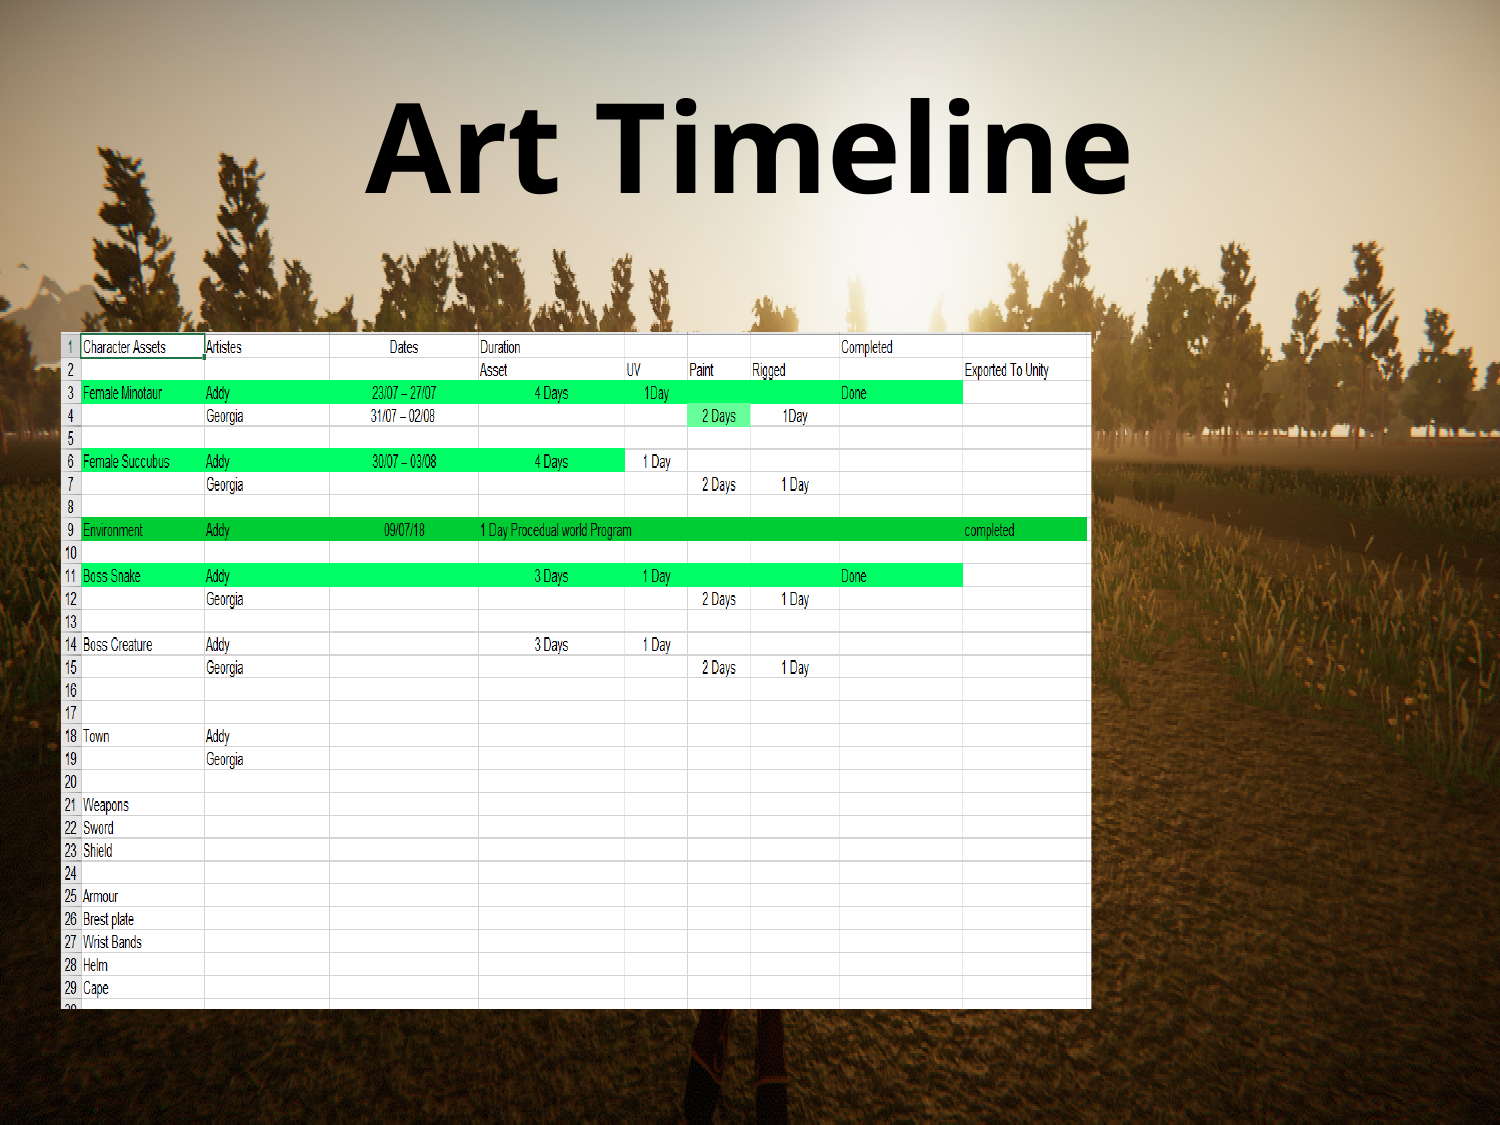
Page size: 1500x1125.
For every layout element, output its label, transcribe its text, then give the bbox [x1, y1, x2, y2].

title Art Timeline [75, 50, 1425, 238]
list [60, 332, 1092, 1009]
picture [0, 0, 1500, 1125]
